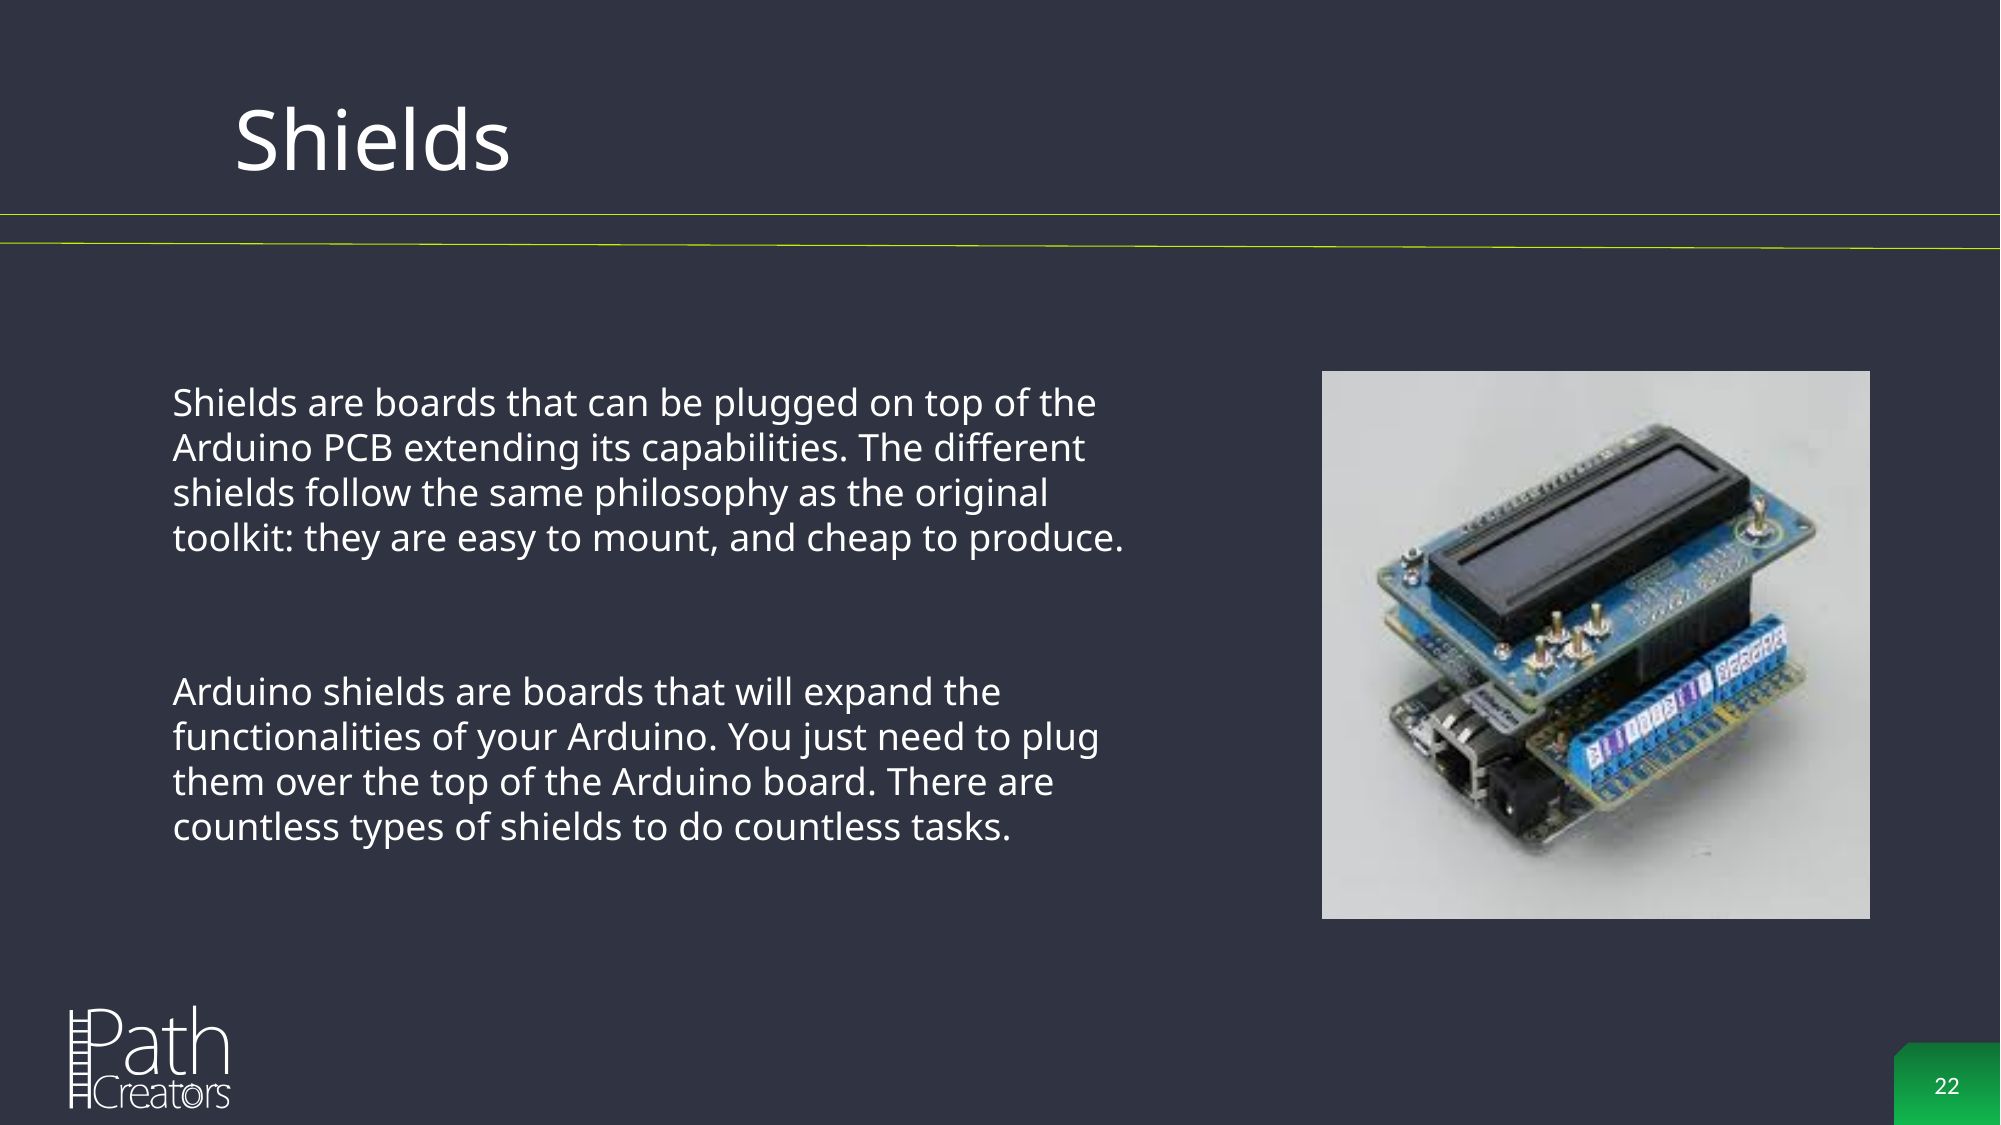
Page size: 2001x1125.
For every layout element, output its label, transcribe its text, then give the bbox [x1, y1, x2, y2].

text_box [0, 242, 2000, 250]
slide_number 22 [1894, 1050, 2000, 1118]
picture [69, 1005, 231, 1109]
text_box Shields [219, 79, 528, 195]
picture [1322, 371, 1870, 919]
text_box Arduino shields are boards that will expand the functionalities of your Arduino. You just need to plug them over the top of the Arduino board. There are countless types of shields to do countless tasks. [157, 660, 1158, 856]
text_box Shields are boards that can be plugged on top of the Arduino PCB extending its capabilities. The different shields follow the same philosophy as the original toolkit: they are easy to mount, and cheap to produce. [157, 371, 1158, 566]
